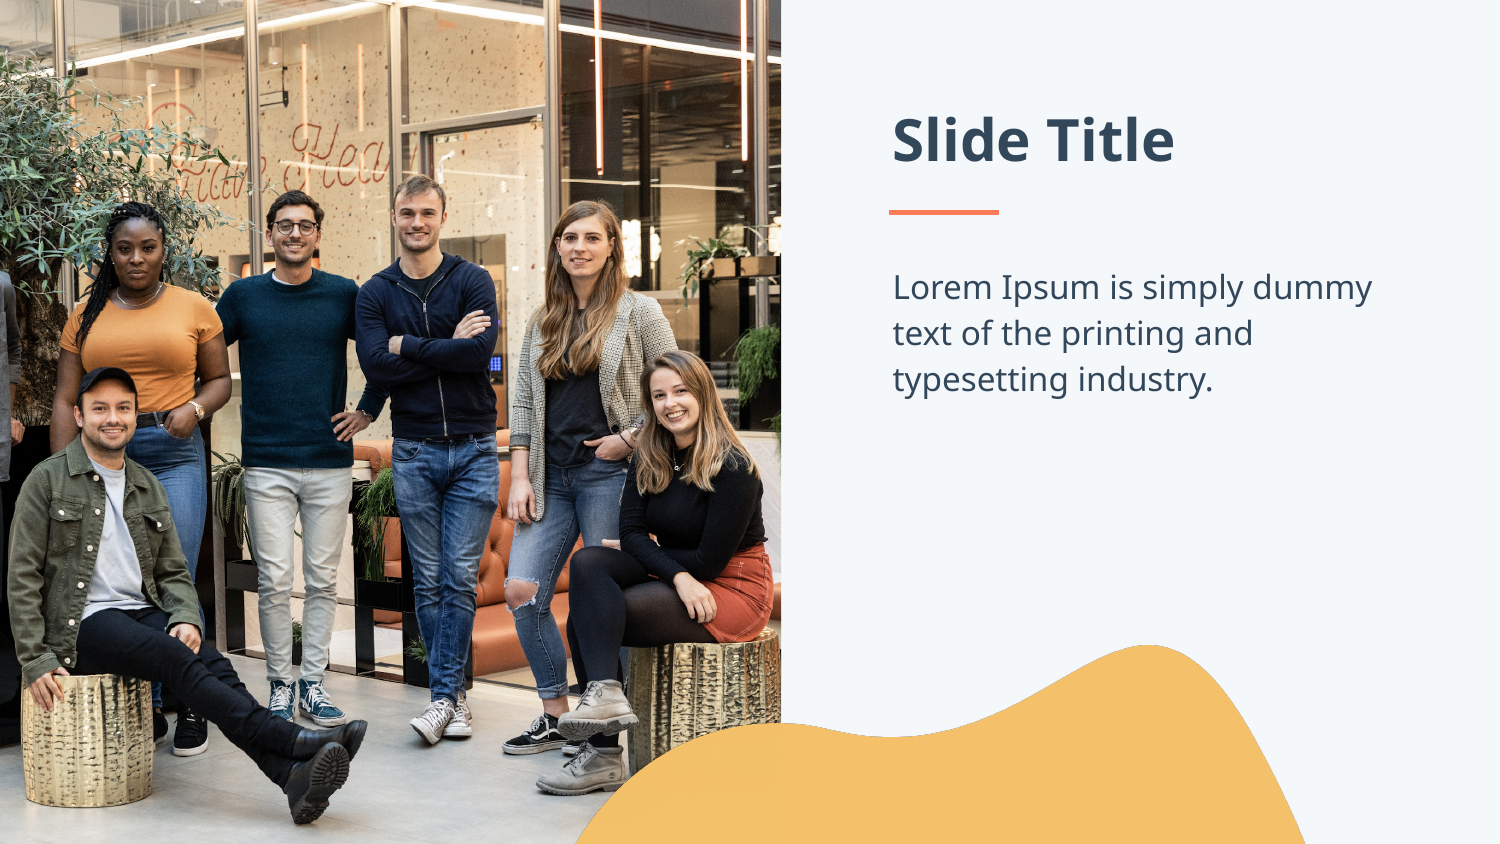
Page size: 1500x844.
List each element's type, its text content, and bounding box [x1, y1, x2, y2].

text_box Slide Title [877, 88, 1412, 174]
picture [0, 0, 1324, 844]
text_box Lorem Ipsum is simply dummy text of the printing and typesetting industry. [877, 245, 1412, 506]
